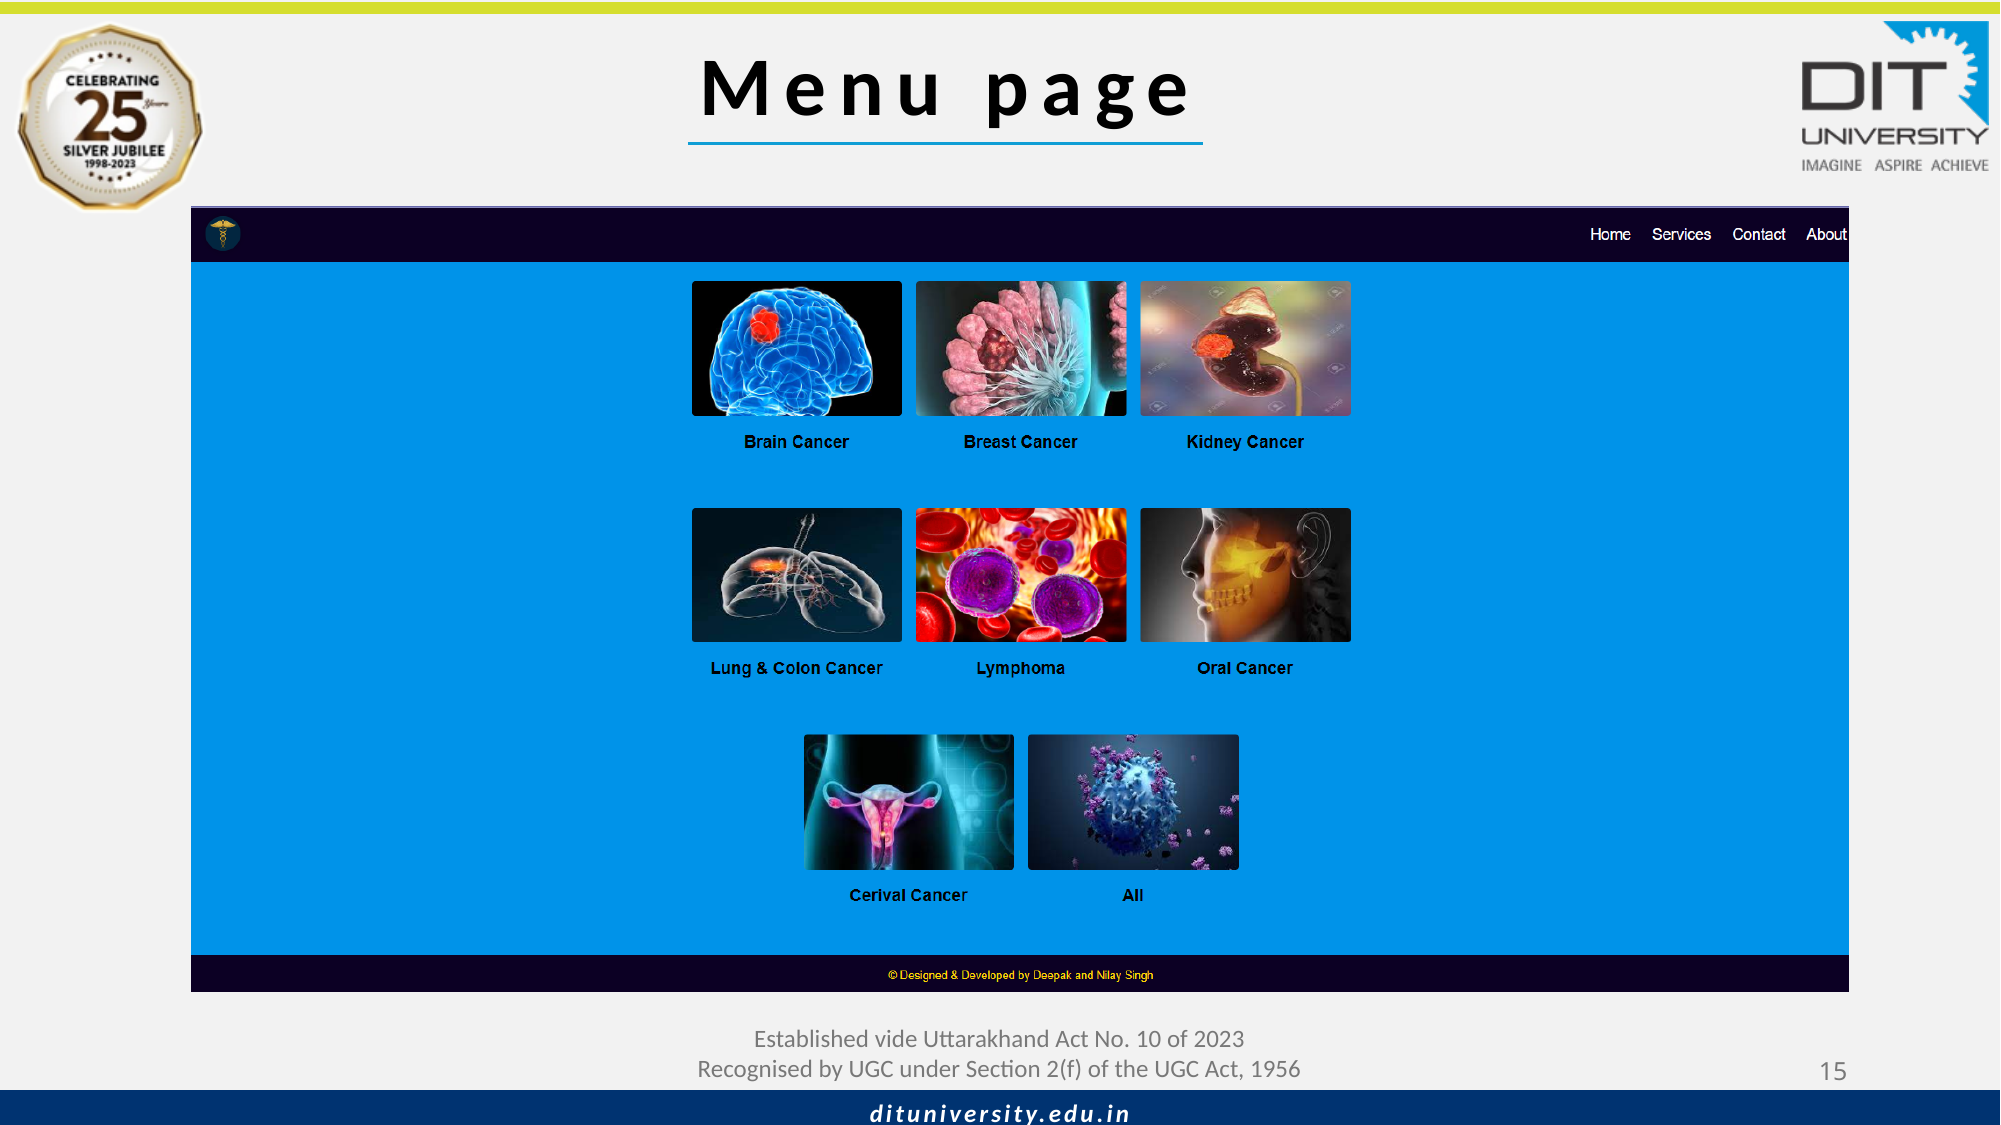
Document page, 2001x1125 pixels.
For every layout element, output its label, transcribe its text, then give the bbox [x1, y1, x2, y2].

text_box Menu page [684, 24, 1316, 140]
slide_number 15 [1412, 1042, 1863, 1103]
picture [1802, 20, 1989, 172]
footer Established vide Uttarakhand Act No. 10 of 2023 Recognised by UGC under Section 2(f) of the UGC Act, 1956 dituniversity.edu.in [0, 1111, 2000, 1125]
picture [0, 7, 1849, 992]
footer Established vide Uttarakhand Act No. 10 of 2023 Recognised by UGC under Section 2(f) of the UGC Act, 1956 dituniversity.edu.in [0, 1025, 2000, 1109]
